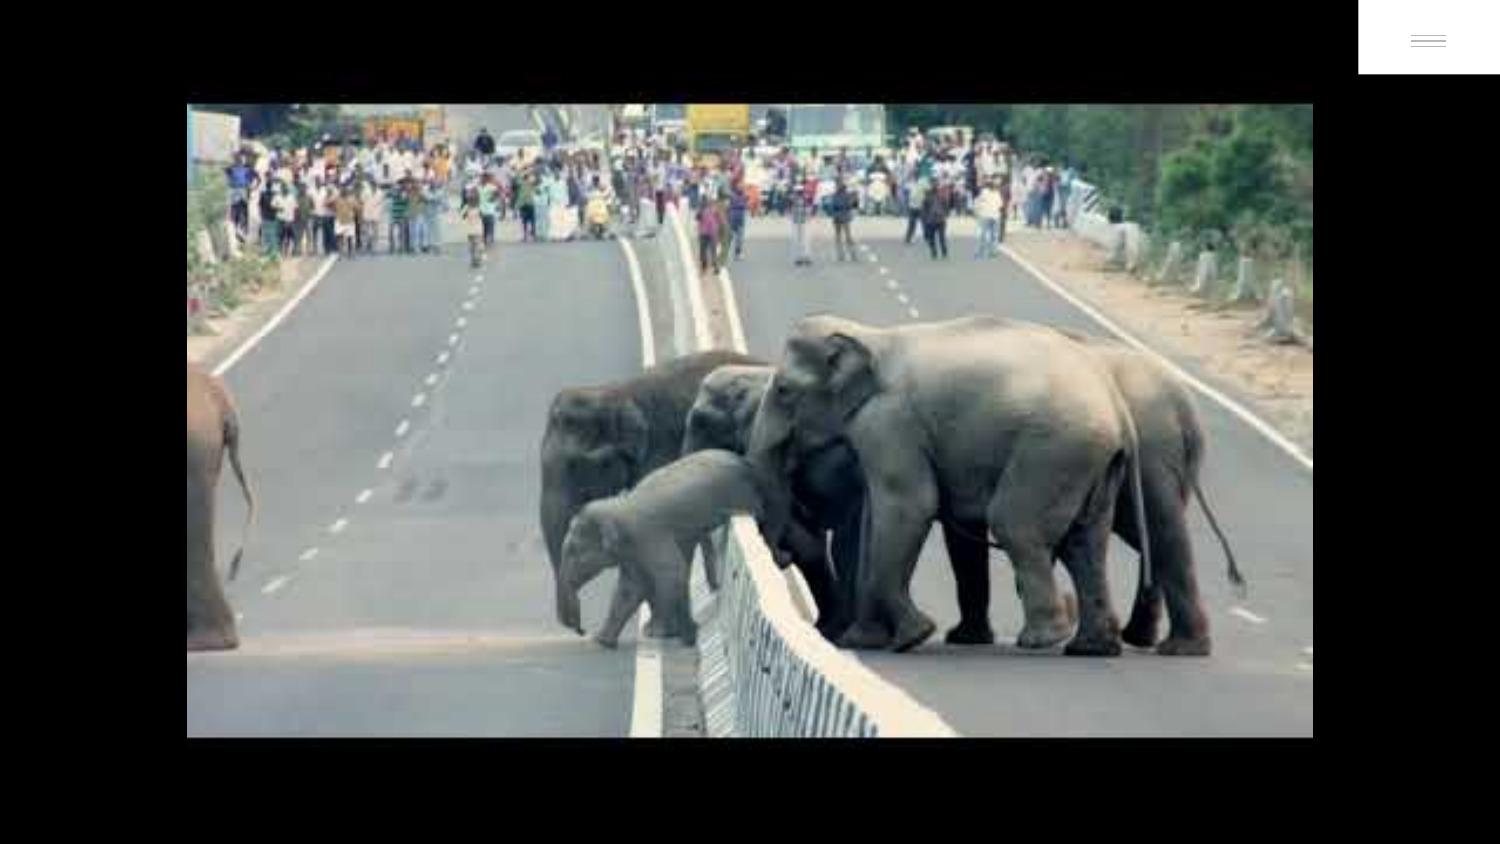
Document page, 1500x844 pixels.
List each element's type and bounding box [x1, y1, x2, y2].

picture [187, 0, 1313, 844]
